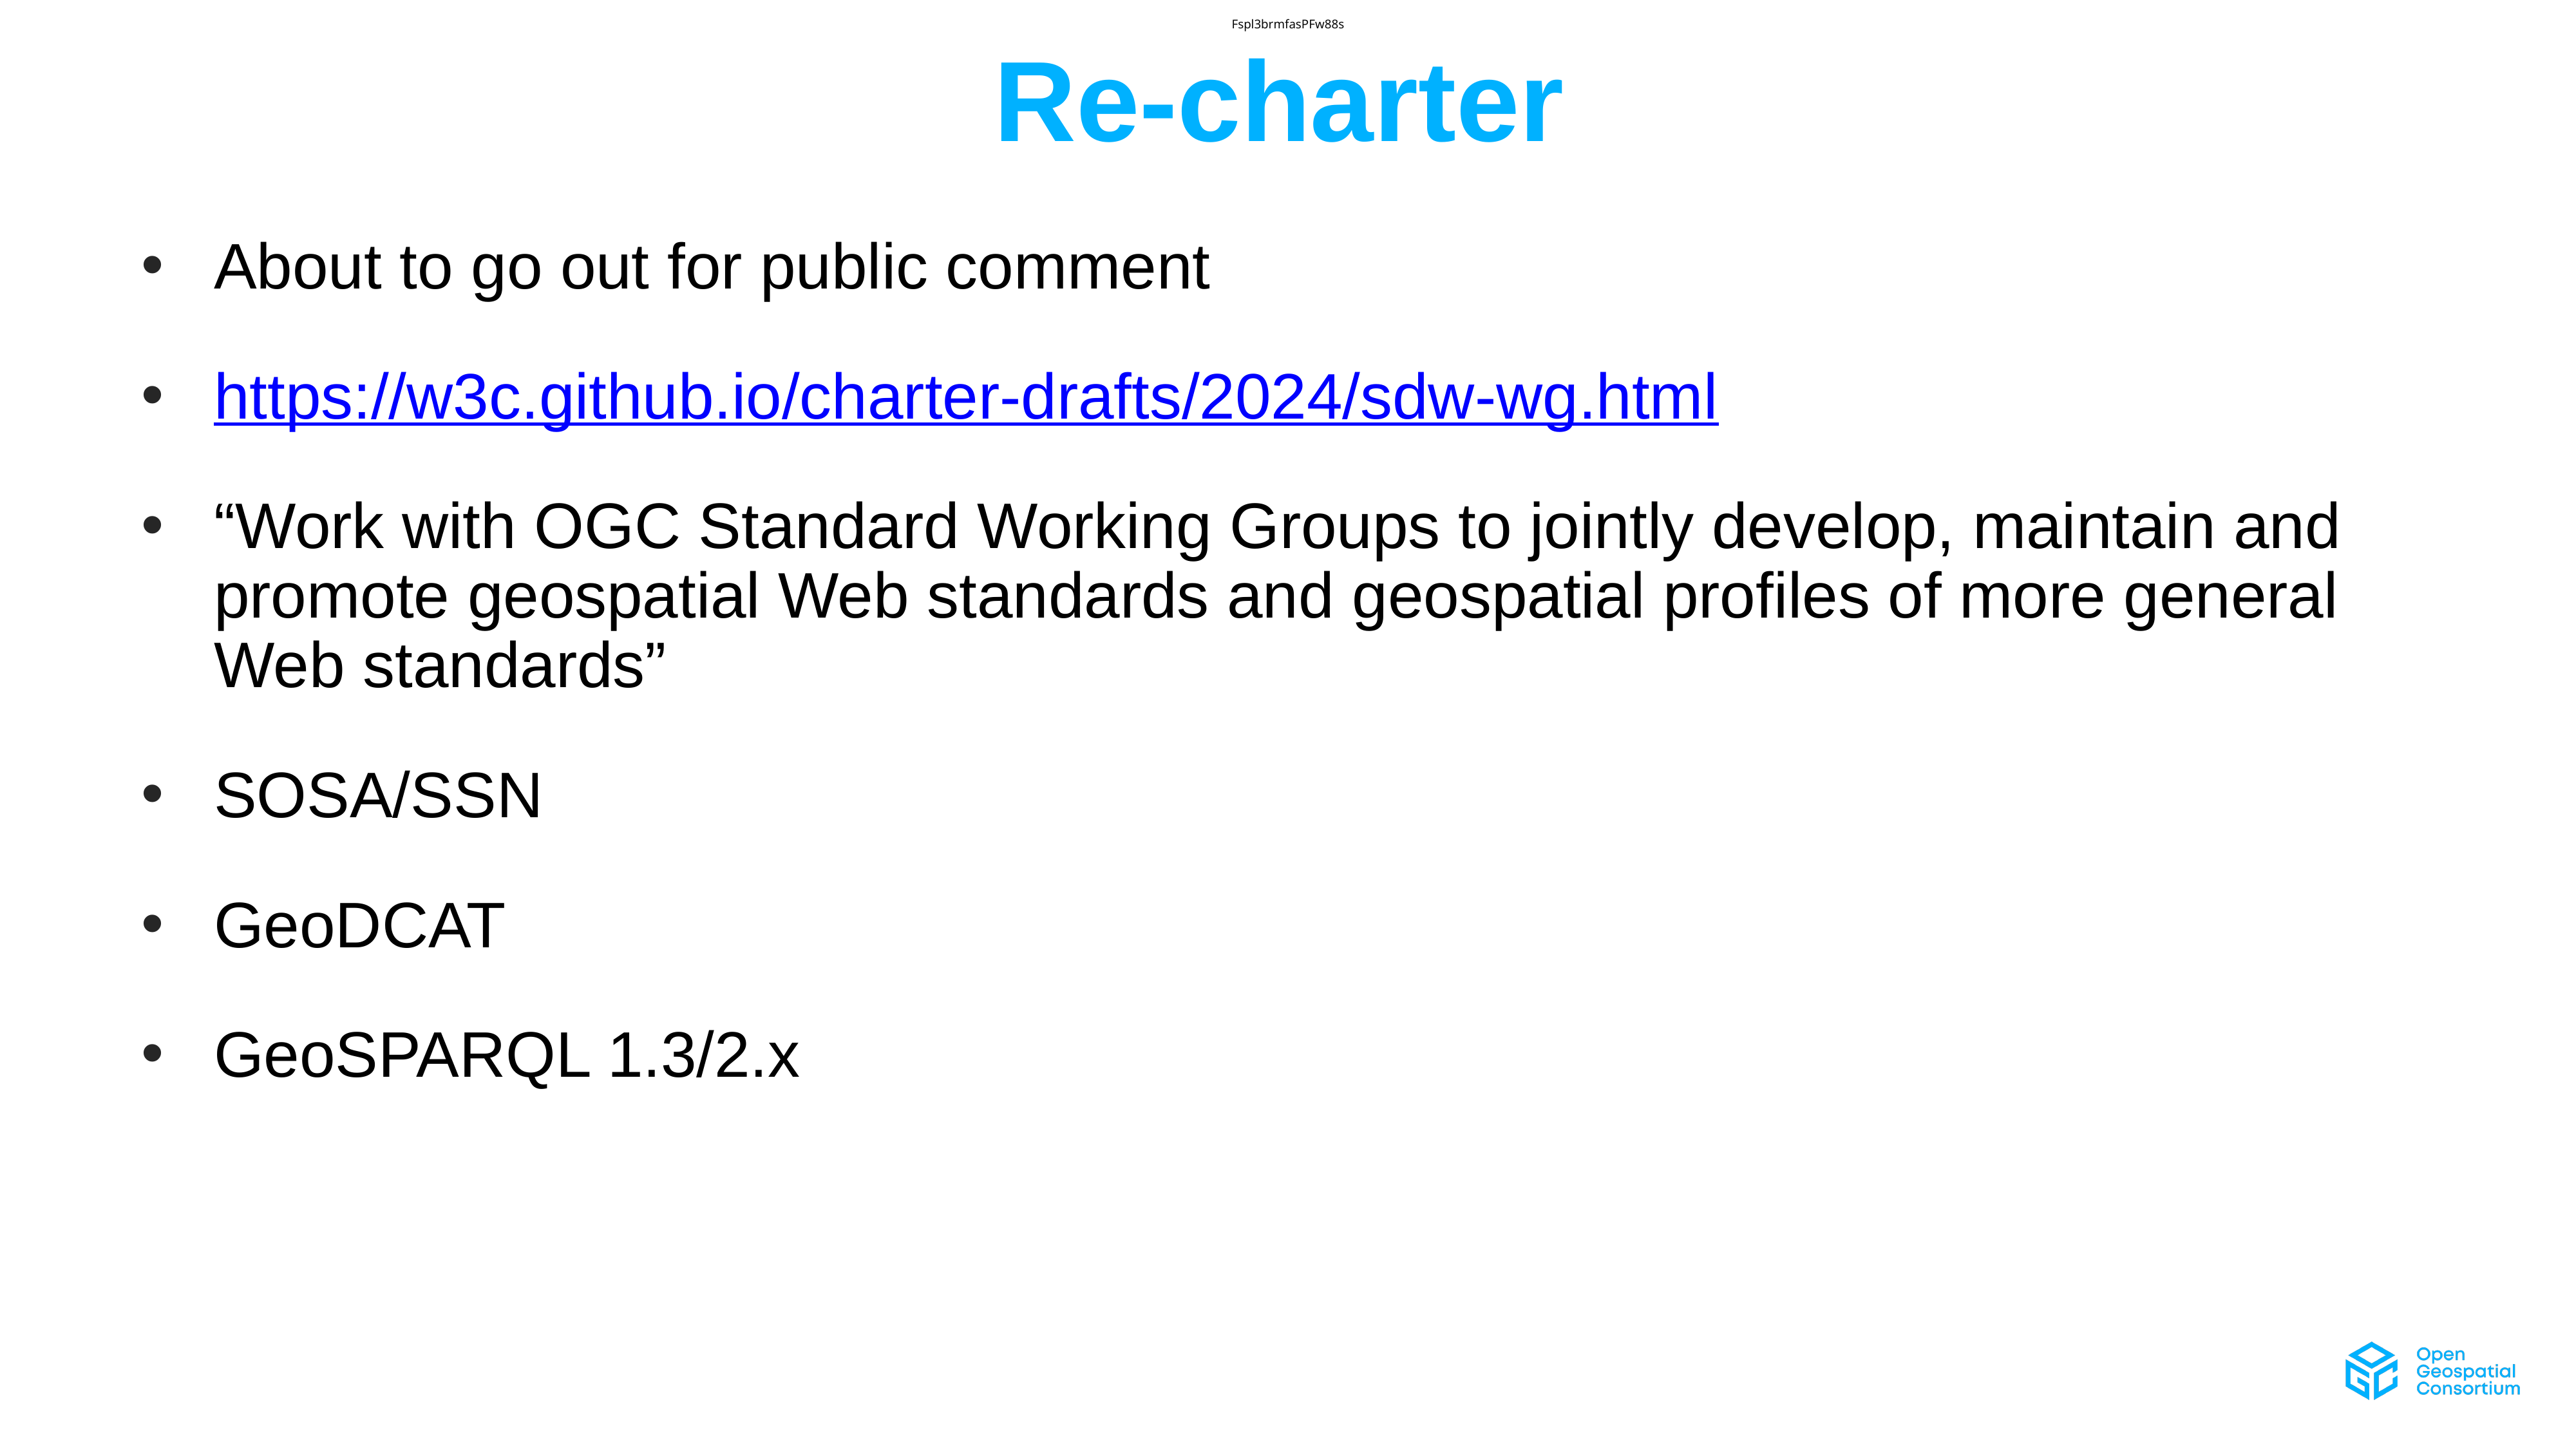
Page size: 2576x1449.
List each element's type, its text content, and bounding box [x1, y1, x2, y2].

title Re-charter [118, 48, 2440, 200]
list About to go out for public comment https://w3c.github.io/charter-drafts/2024/sdw-wg.html “Work with OGC Standard Working Groups to jointly develop, maintain and promote geospatial Web standards and geospatial profiles of more general Web standards” SOSA/SSN GeoDCAT GeoSPARQL 1.3/2.x [136, 227, 2440, 1323]
picture [2322, 1314, 2543, 1427]
text_box Fspl3brmfasPFw88s [1222, 12, 1354, 37]
